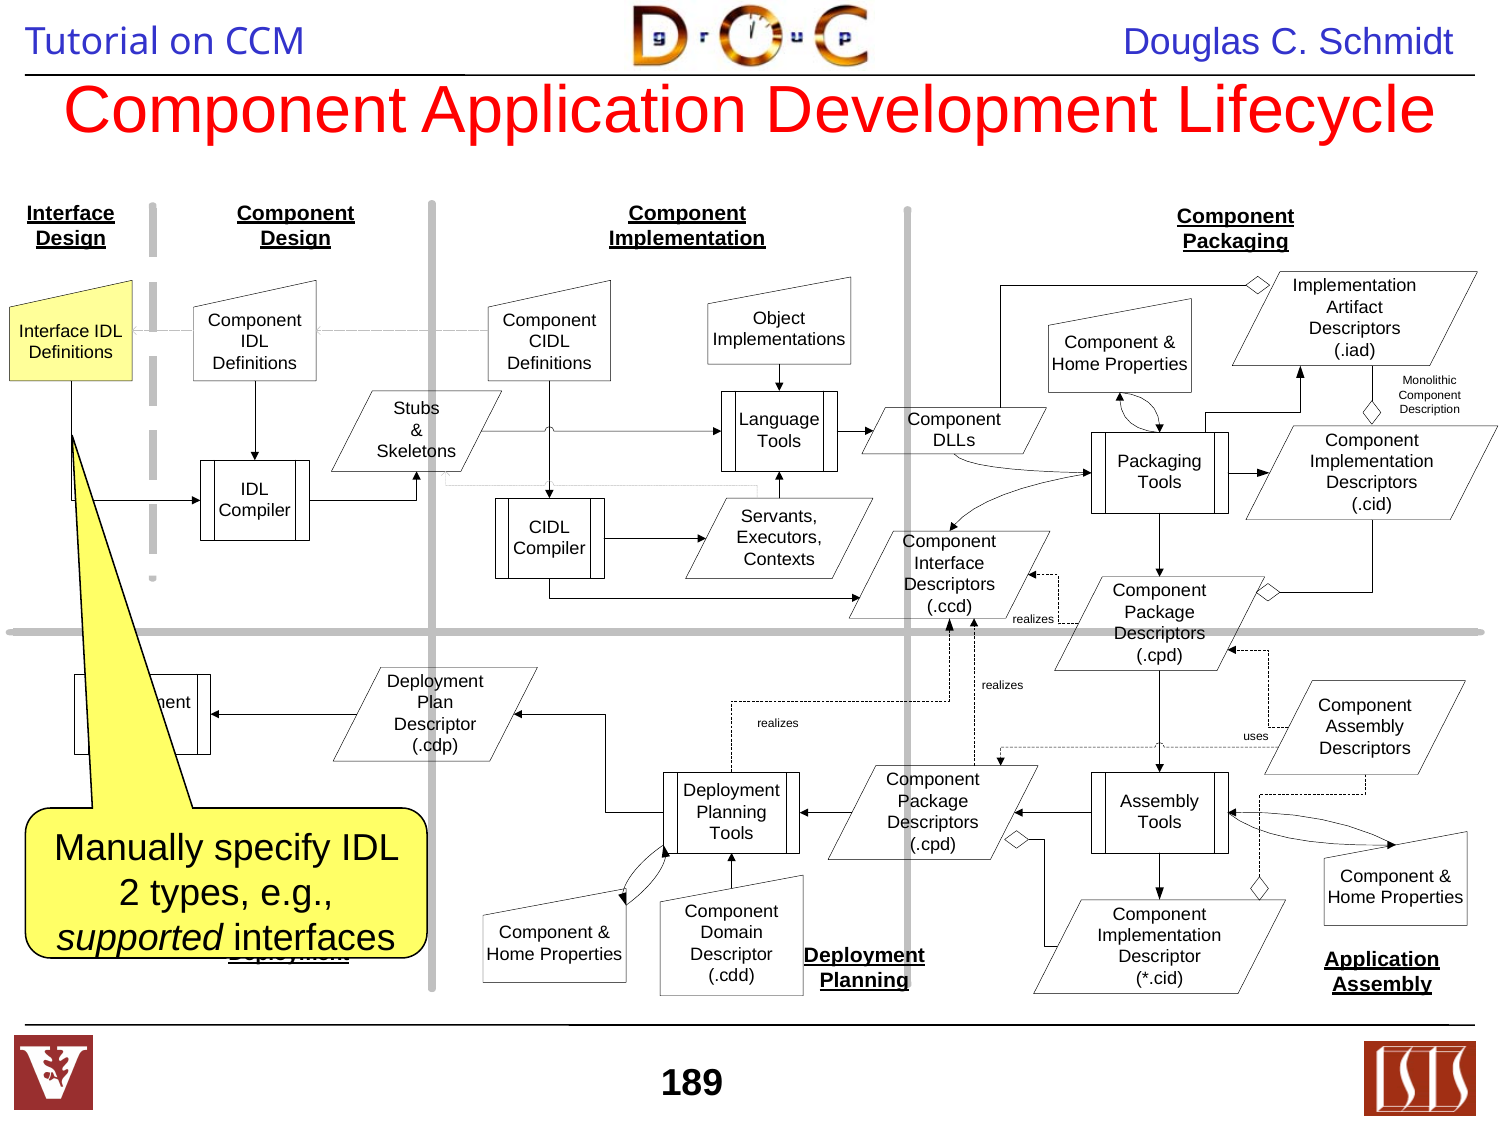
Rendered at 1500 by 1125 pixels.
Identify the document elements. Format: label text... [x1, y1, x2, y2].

picture [14, 1035, 93, 1110]
title Component Application Development Lifecycle [0, 74, 1500, 138]
picture [624, 0, 875, 71]
picture [1364, 1041, 1476, 1116]
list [0, 190, 1500, 1009]
